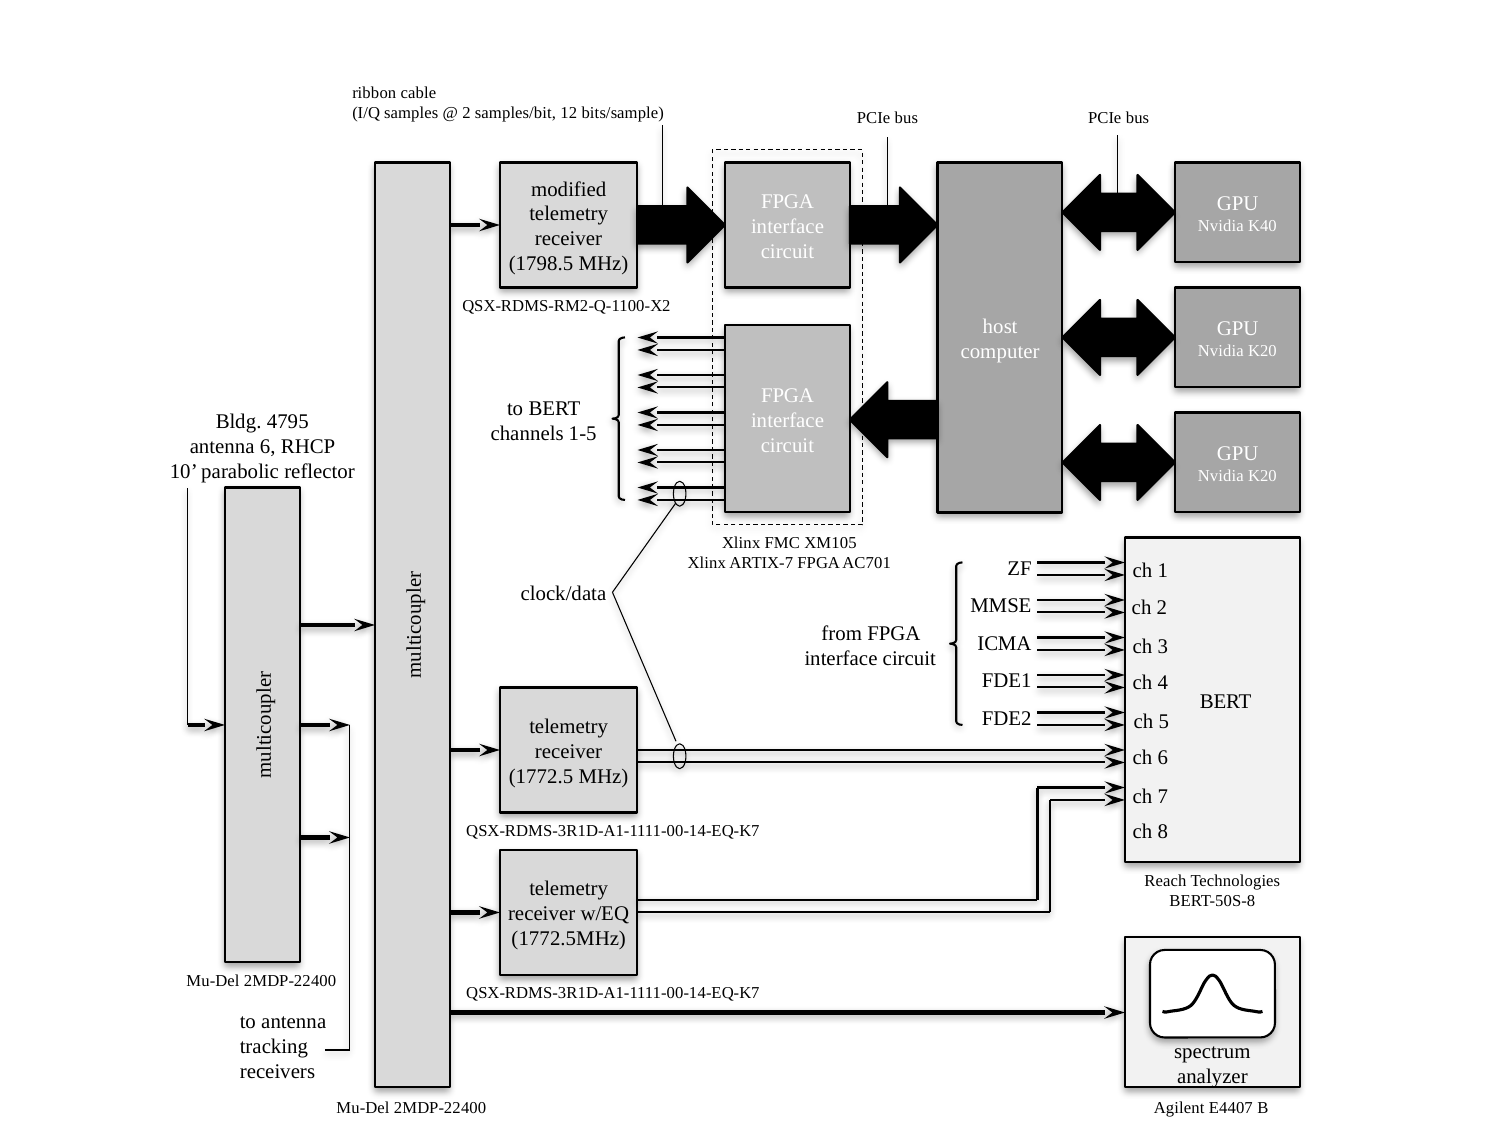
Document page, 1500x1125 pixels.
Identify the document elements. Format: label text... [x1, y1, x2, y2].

text_box Mu-Del 2MDP-22400 [162, 962, 344, 998]
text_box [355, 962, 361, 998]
text_box ch 8 [1125, 810, 1184, 851]
text_box spectrum analyzer [1124, 937, 1301, 1088]
text_box modified telemetry receiver (1798.5 MHz) [499, 162, 638, 287]
text_box ch 3 [1125, 624, 1184, 661]
text_box [1162, 975, 1263, 1013]
text_box GPU Nvidia K40 [1174, 162, 1301, 263]
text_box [612, 503, 676, 591]
text_box FDE1 [967, 659, 1047, 696]
text_box Agilent E4407 B [1112, 1089, 1311, 1125]
text_box multicoupler [224, 490, 301, 962]
text_box to antenna tracking receivers [224, 999, 374, 1090]
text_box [612, 591, 677, 742]
text_box to BERT channels 1-5 [475, 387, 612, 453]
text_box [865, 186, 932, 264]
text_box MMSE [955, 584, 1047, 625]
text_box telemetry receiver (1772.5 MHz) [499, 687, 638, 812]
text_box ch 2 [1124, 586, 1183, 627]
text_box Bldg. 4795 antenna 6, RHCP 10’ parabolic reflector [154, 399, 370, 490]
text_box PCIe bus [837, 99, 938, 135]
text_box Xlinx FMC XM105 Xlinx ARTIX-7 FPGA AC701 [679, 524, 905, 580]
text_box [712, 149, 863, 526]
text_box ribbon cable (I/Q samples @ 2 samples/bit, 12 bits/sample) [337, 74, 680, 130]
text_box GPU Nvidia K20 [1174, 412, 1301, 513]
text_box Mu-Del 2MDP-22400 [312, 1089, 511, 1125]
text_box QSX-RDMS-3R1D-A1-1111-00-14-EQ-K7 [451, 812, 776, 848]
text_box PCIe bus [1074, 99, 1163, 135]
text_box telemetry receiver w/EQ (1772.5MHz) [499, 849, 638, 974]
text_box multicoupler [374, 162, 451, 1088]
text_box host computer [937, 162, 1063, 513]
text_box ch 7 [1125, 774, 1184, 810]
text_box QSX-RDMS-RM2-Q-1100-X2 [449, 287, 688, 323]
text_box [1061, 174, 1176, 251]
text_box [612, 335, 626, 501]
text_box ch 1 [1125, 548, 1184, 589]
text_box ch 6 [1125, 736, 1184, 774]
text_box [1061, 424, 1176, 501]
text_box ZF [992, 546, 1047, 584]
text_box [636, 186, 707, 264]
text_box GPU Nvidia K20 [1174, 287, 1301, 388]
text_box FDE2 [967, 696, 1047, 737]
text_box [1149, 949, 1276, 1039]
text_box from FPGA interface circuit [787, 612, 954, 678]
text_box BERT [1124, 537, 1301, 863]
text_box Reach Technologies BERT-50S-8 [1125, 862, 1300, 918]
text_box [849, 381, 939, 458]
text_box [954, 560, 963, 728]
text_box [673, 480, 686, 487]
text_box ch 5 [1126, 699, 1185, 740]
text_box QSX-RDMS-3R1D-A1-1111-00-14-EQ-K7 [451, 974, 776, 1010]
text_box clock/data [505, 572, 607, 612]
text_box ICMA [962, 621, 1047, 662]
text_box [1061, 299, 1176, 376]
text_box ch 4 [1125, 661, 1184, 702]
